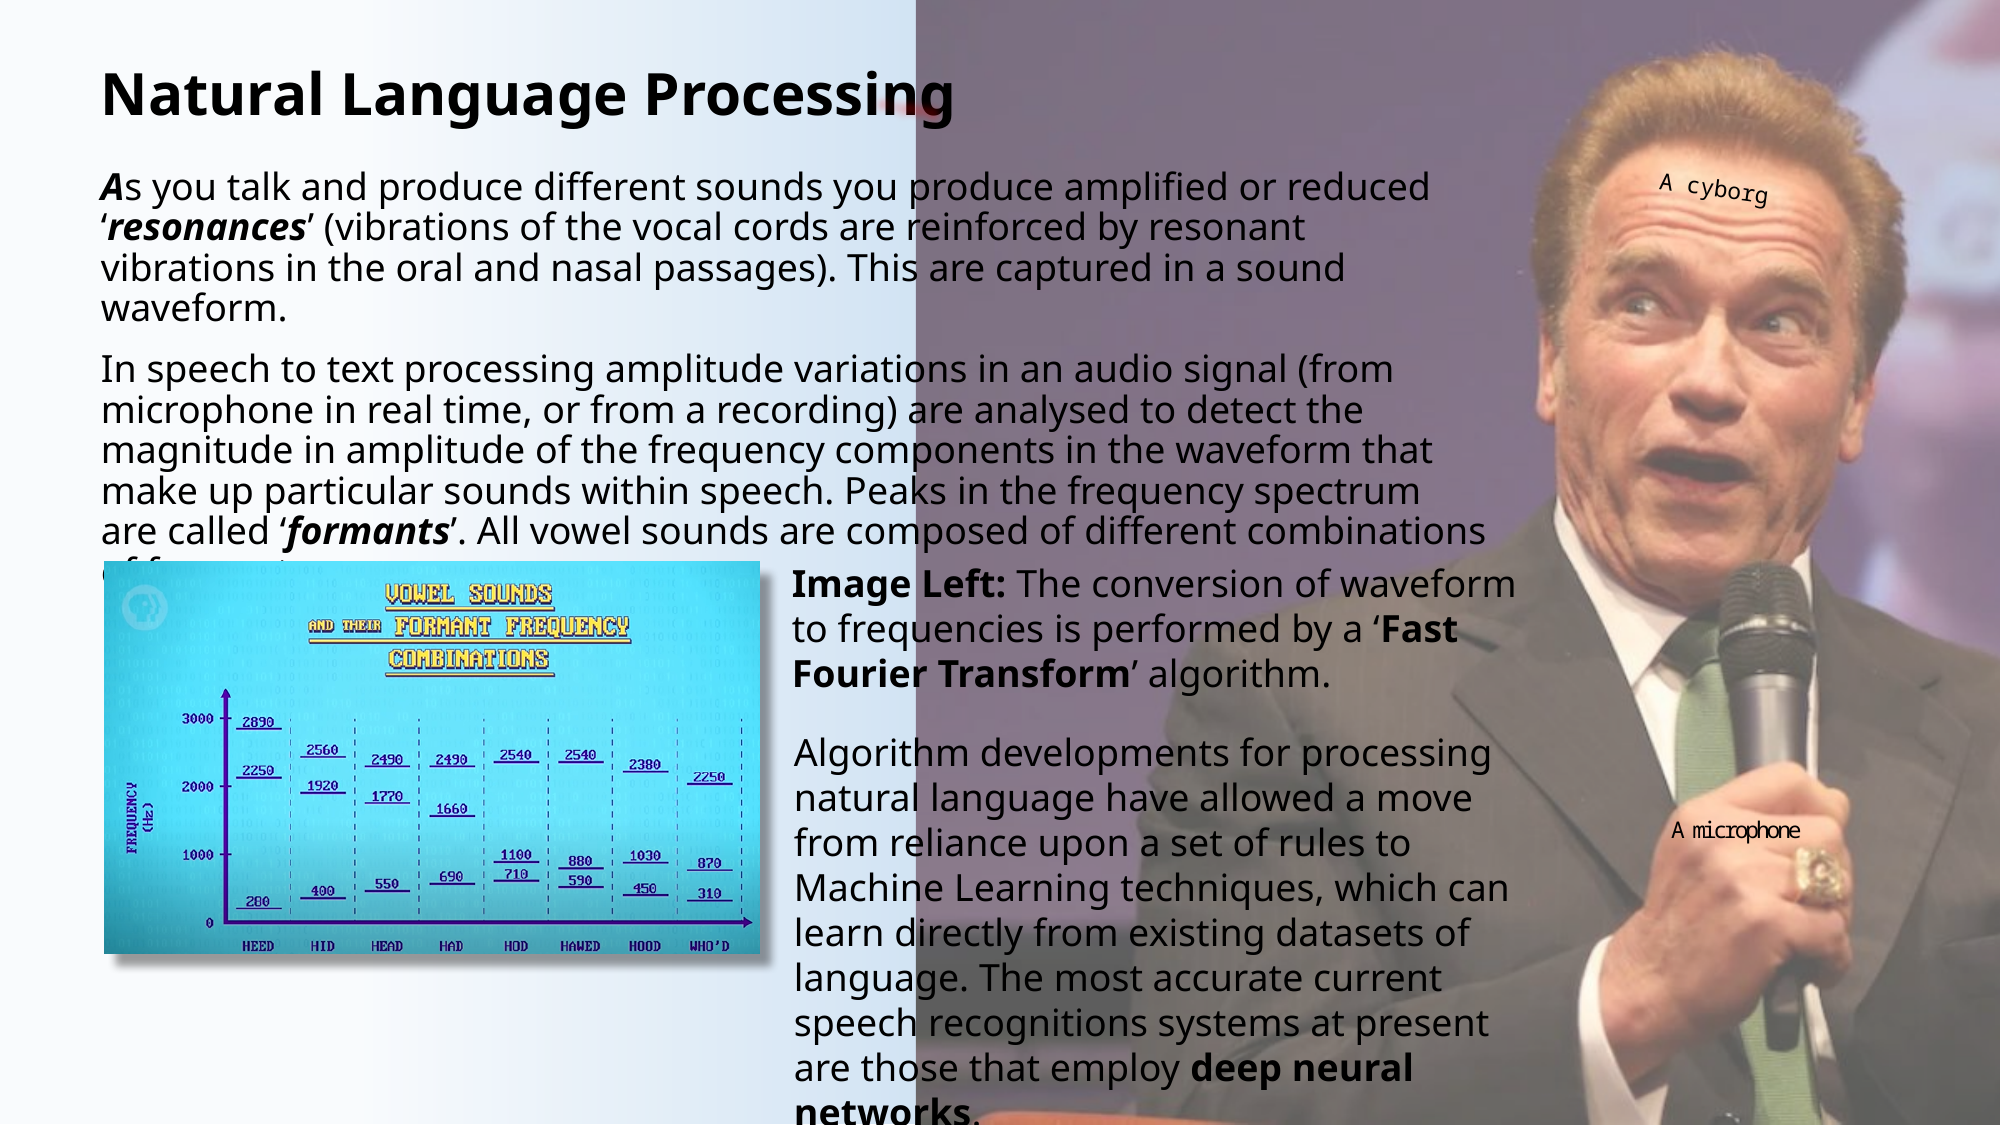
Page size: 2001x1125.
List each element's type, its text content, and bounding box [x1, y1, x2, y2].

list Natural Language Processing [86, 57, 915, 136]
list As you talk and produce different sounds you produce amplified or reduced ‘resonances’ (vibrations of the vocal cords are reinforced by resonant vibrations in the oral and nasal passages). This are captured in a sound waveform. In speech to text processing amplitude variations in an audio signal (from microphone in real time, or from a recording) are analysed to detect the magnitude in amplitude of the frequency components in the waveform that make up particular sounds within speech. Peaks in the frequency spectrum are called ‘formants’. All vowel sounds are composed of different combinations of formants. [86, 160, 915, 553]
picture [104, 561, 760, 954]
picture [915, 0, 2000, 1125]
text_box [0, 0, 915, 1125]
text_box Image Left: The conversion of waveform to frequencies is performed by a ‘Fast Fourier Transform’ algorithm. [777, 552, 915, 703]
text_box Algorithm developments for processing natural language have allowed a move from reliance upon a set of rules to Machine Learning techniques, which can learn directly from existing datasets of language. The most accurate current speech recognitions systems at present are those that employ deep neural networks. [779, 721, 915, 1125]
